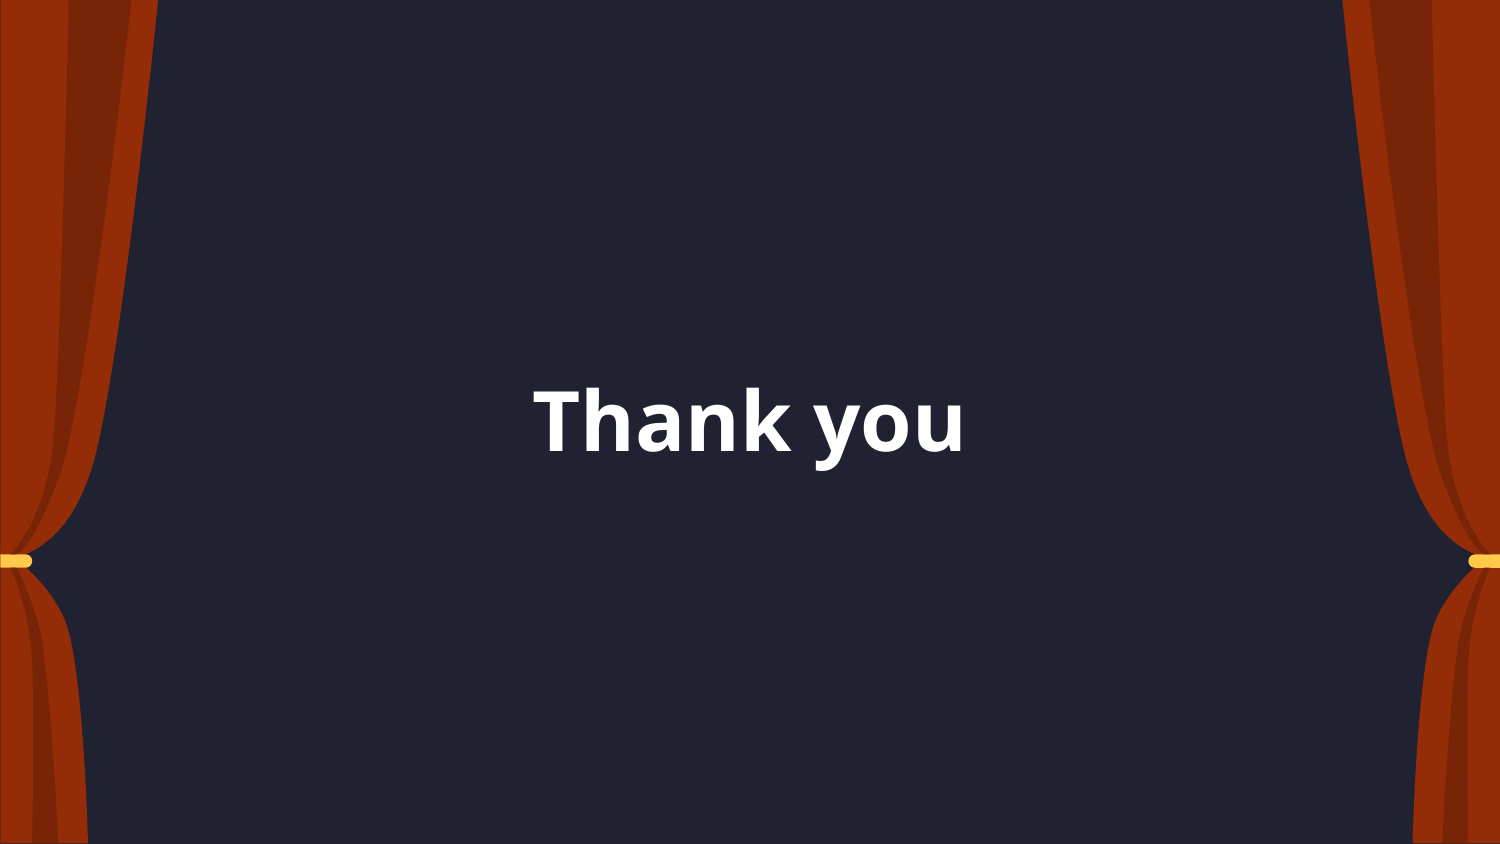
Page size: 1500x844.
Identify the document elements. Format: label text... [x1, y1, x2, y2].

title Thank you [369, 241, 1131, 595]
